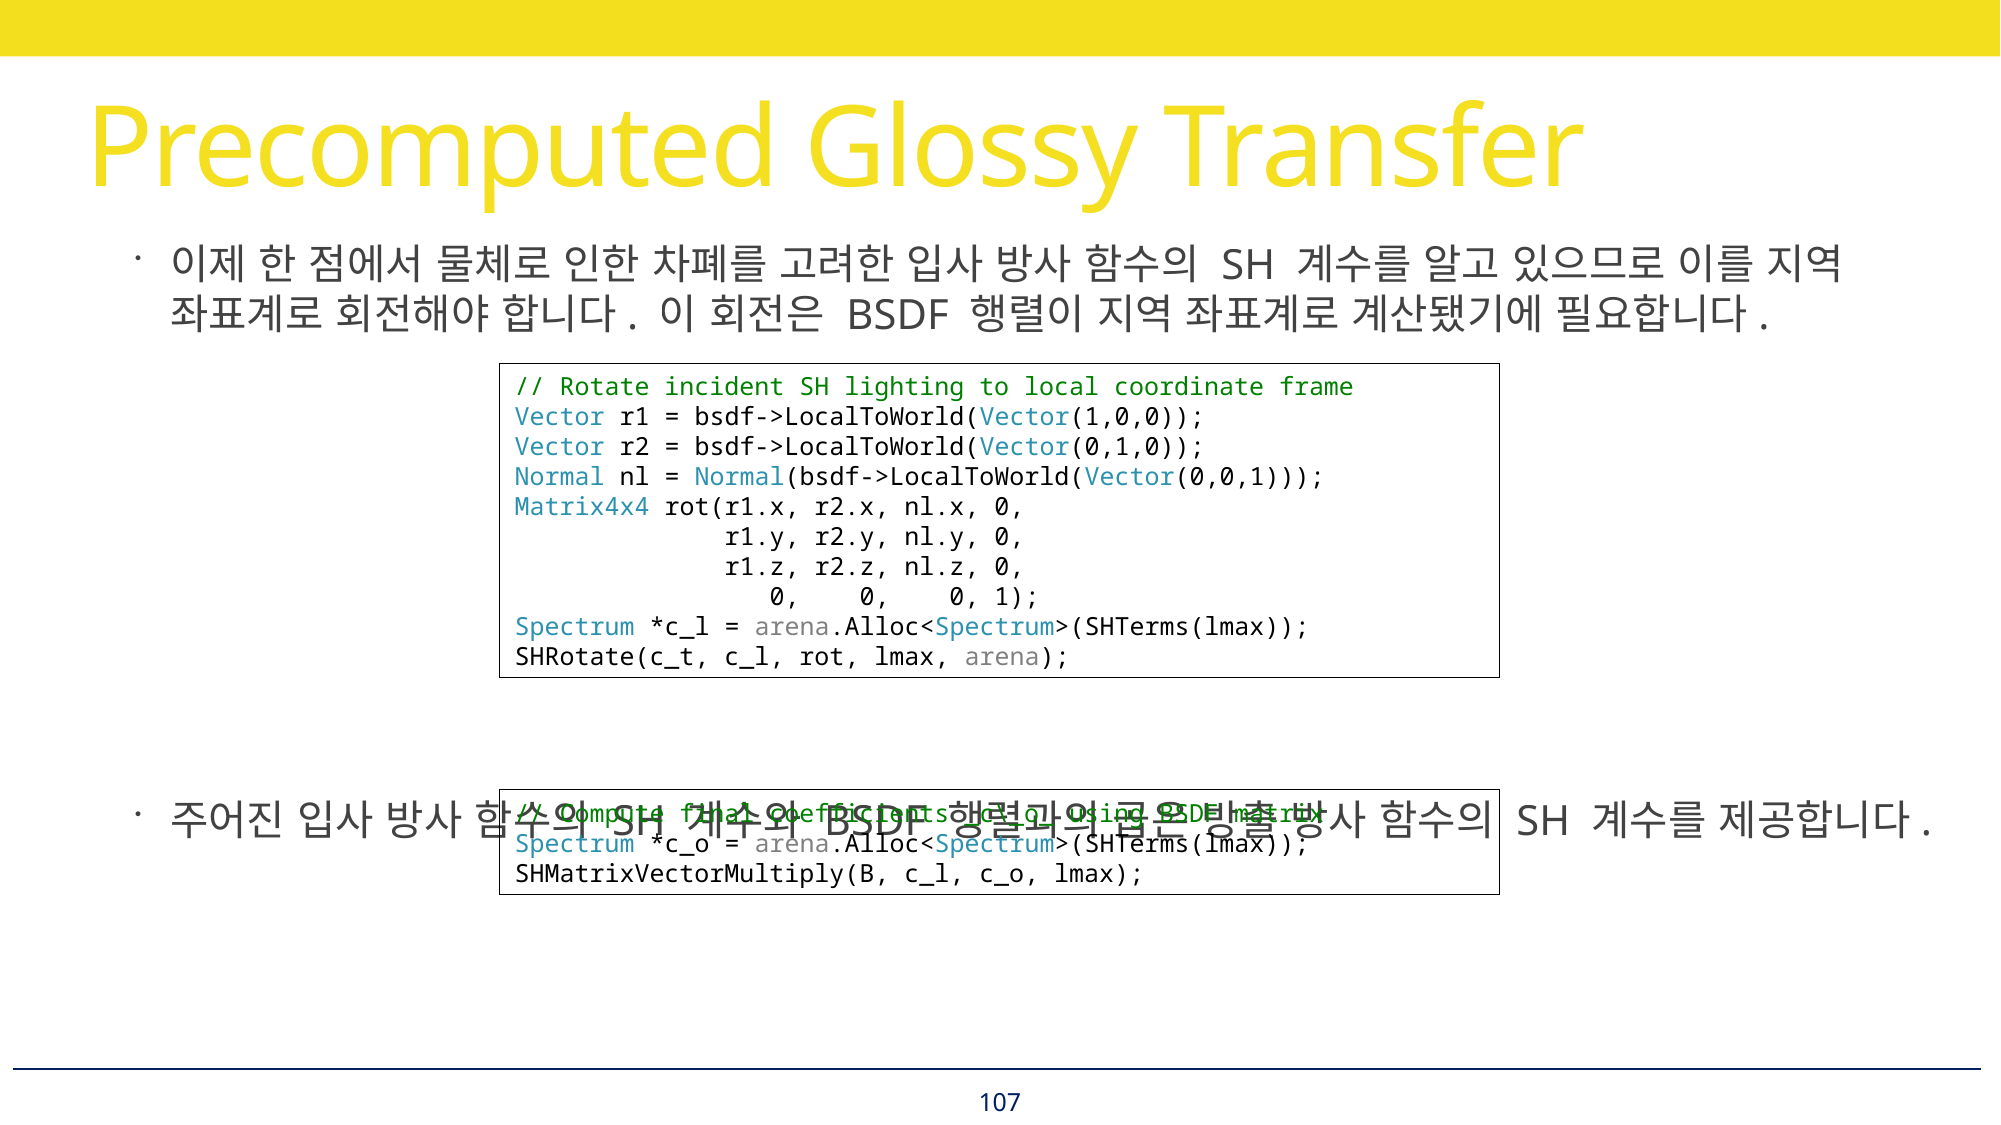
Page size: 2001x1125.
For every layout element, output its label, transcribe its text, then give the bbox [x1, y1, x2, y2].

slide_number 107 [916, 1078, 1084, 1125]
text_box // Rotate incident SH lighting to local coordinate frame Vector r1 = bsdf->LocalToWorld(Vector(1,0,0)); Vector r2 = bsdf->LocalToWorld(Vector(0,1,0)); Normal nl = Normal(bsdf->LocalToWorld(Vector(0,0,1))); Matrix4x4 rot(r1.x, r2.x, nl.x, 0, r1.y, r2.y, nl.y, 0, r1.z, r2.z, nl.z, 0, 0, 0, 0, 1); Spectrum *c_l = arena.Alloc<Spectrum>(SHTerms(lmax)); SHRotate(c_t, c_l, rot, lmax, arena); [499, 363, 1500, 678]
list 이제 한 점에서 물체로 인한 차폐를 고려한 입사 방사 함수의 SH 계수를 알고 있으므로 이를 지역 좌표계로 회전해야 합니다. 이 회전은 BSDF 행렬이 지역 좌표계로 계산됐기에 필요합니다. 주어진 입사 방사 함수의 SH 계수와 BSDF 행렬과의 곱은 방출 방사 함수의 SH 계수를 제공합니다. [85, 237, 1915, 1049]
title Precomputed Glossy Transfer [85, 89, 1915, 212]
text_box // Compute final coefficients _c\_o_ using BSDF matrix Spectrum *c_o = arena.Alloc<Spectrum>(SHTerms(lmax)); SHMatrixVectorMultiply(B, c_l, c_o, lmax); [499, 789, 1500, 895]
